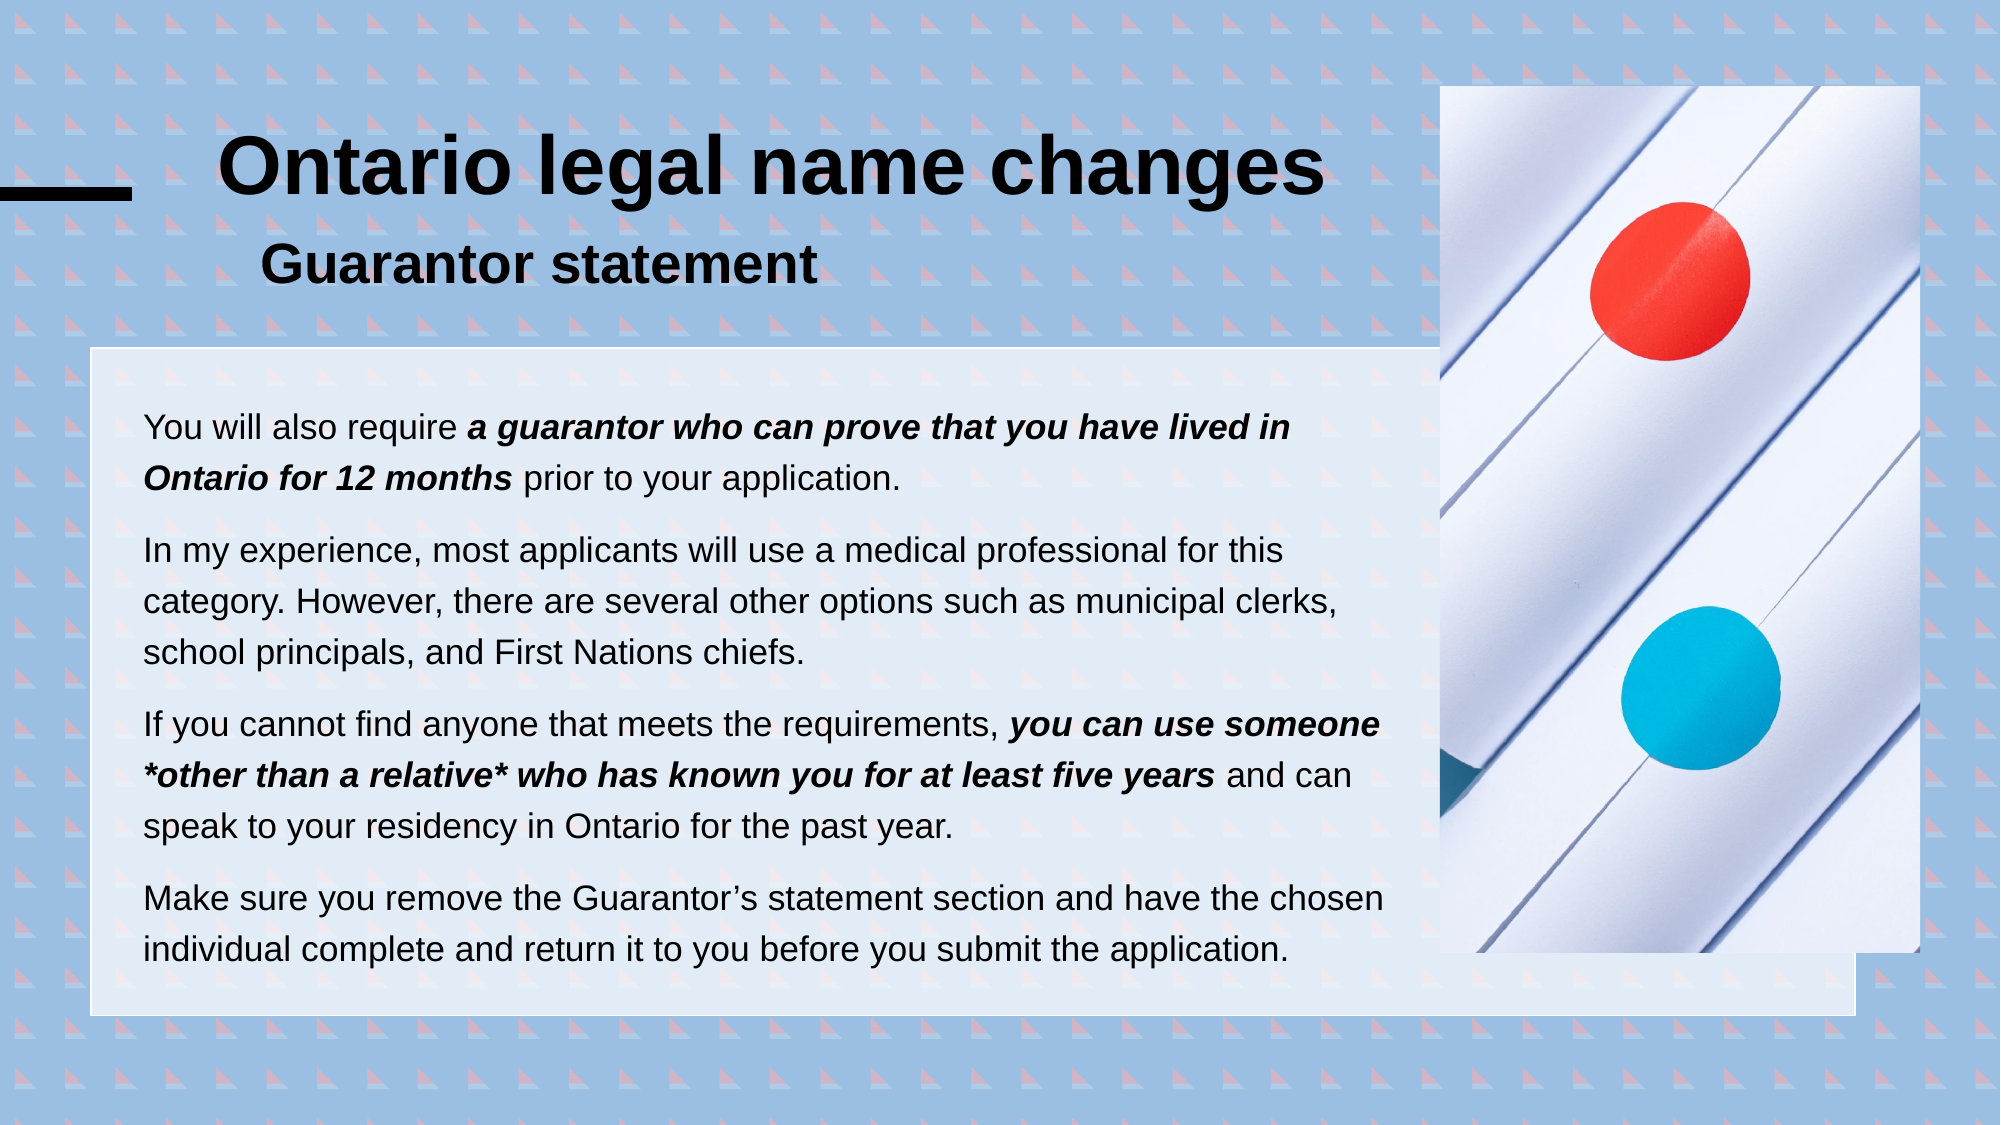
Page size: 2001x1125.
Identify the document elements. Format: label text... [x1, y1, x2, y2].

text_box [91, 348, 1855, 1016]
text_box Ontario legal name changes [202, 118, 1361, 238]
picture [1439, 86, 1921, 954]
text_box You will also require a guarantor who can prove that you have lived in Ontario for 12 months prior to your application. In my experience, most applicants will use a medical professional for this category. However, there are several other options such as municipal clerks, school principals, and First Nations chiefs. If you cannot find anyone that meets the requirements, you can use someone *other than a relative* who has known you for at least five years and can speak to your residency in Ontario for the past year. Make sure you remove the Guarantor’s statement section and have the chosen individual complete and return it to you before you submit the application. [128, 388, 1424, 972]
text_box Guarantor statement [244, 238, 849, 309]
